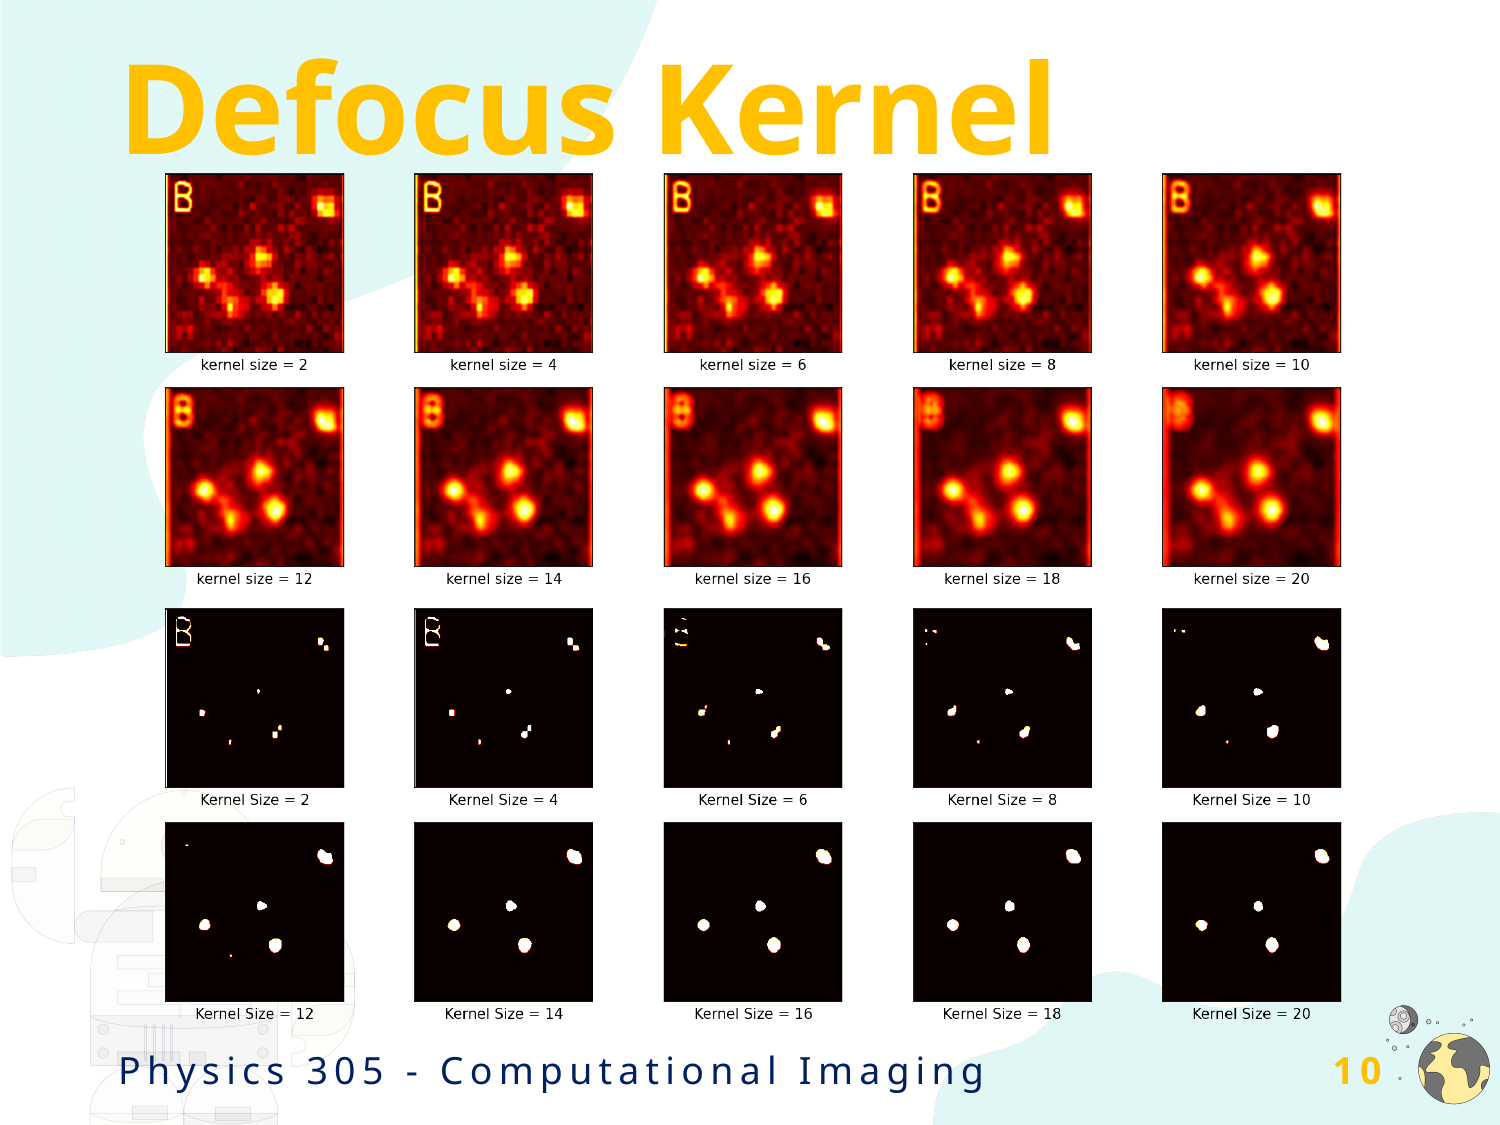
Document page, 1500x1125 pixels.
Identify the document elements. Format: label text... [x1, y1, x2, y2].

picture [0, 0, 1500, 1125]
title Defocus Kernel [103, 59, 1397, 169]
footer Physics 305 - Computational Imaging [103, 1042, 1222, 1103]
slide_number 10 [1244, 1042, 1397, 1103]
